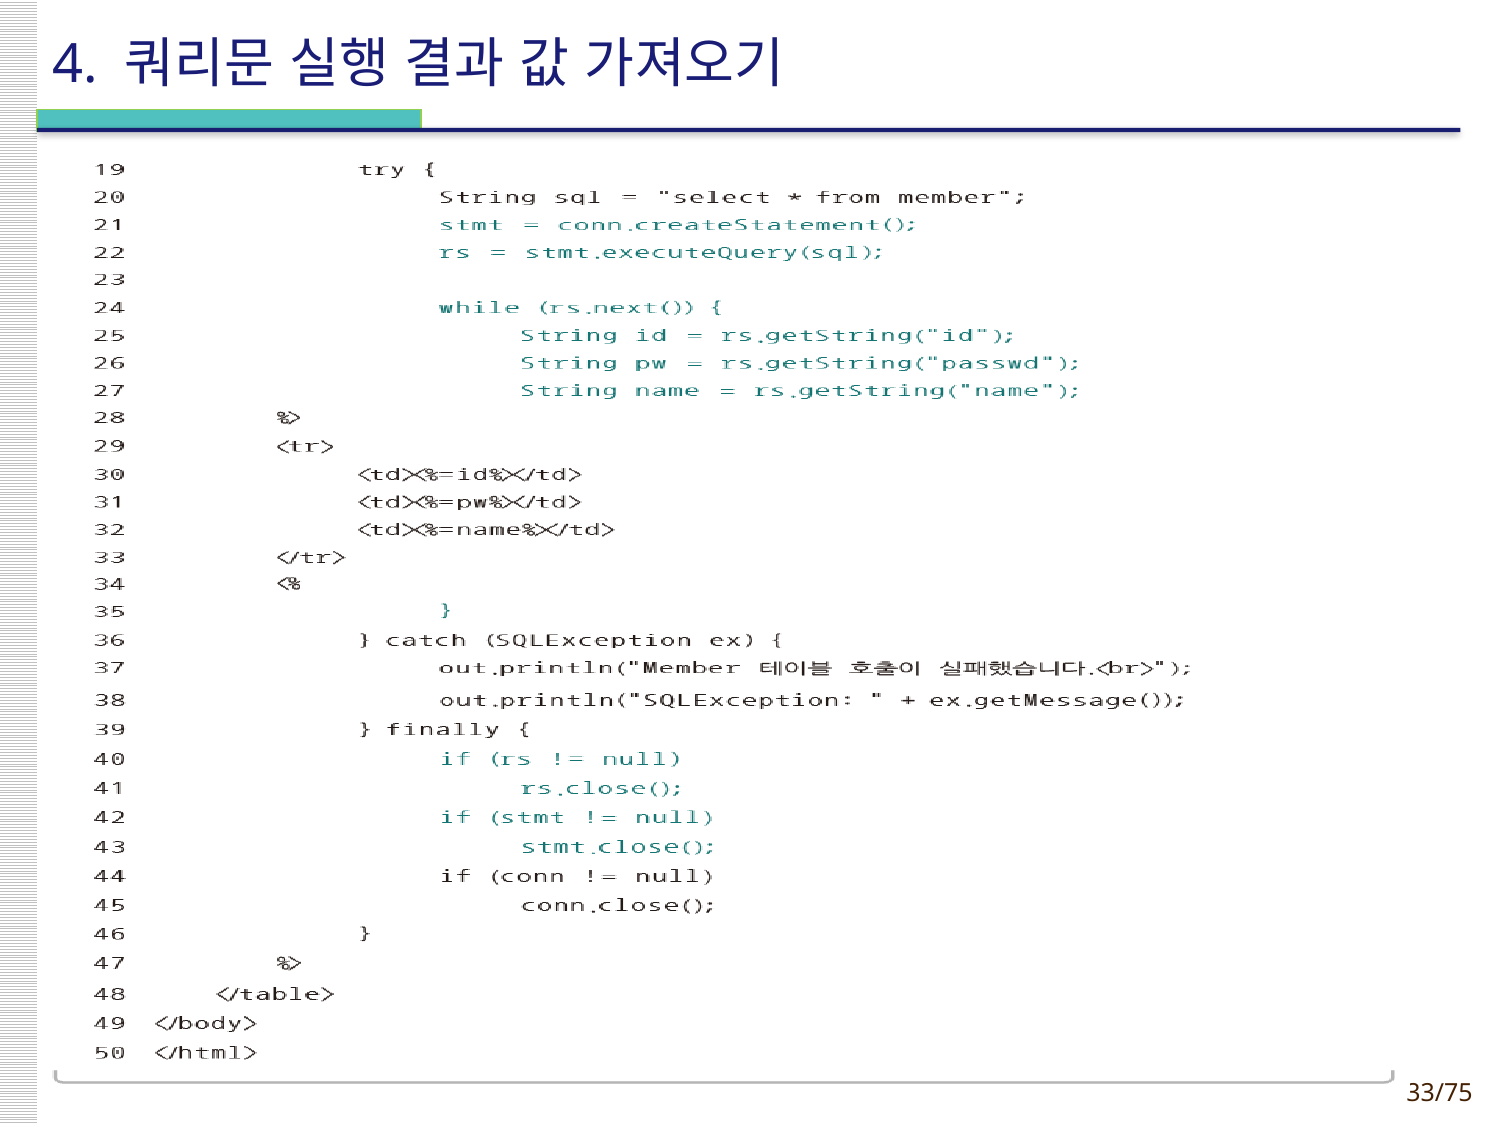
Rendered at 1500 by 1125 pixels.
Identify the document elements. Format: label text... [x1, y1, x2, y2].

title 4. 쿼리문 실행 결과 값 가져오기 [37, 13, 1278, 109]
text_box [36, 154, 1410, 1091]
